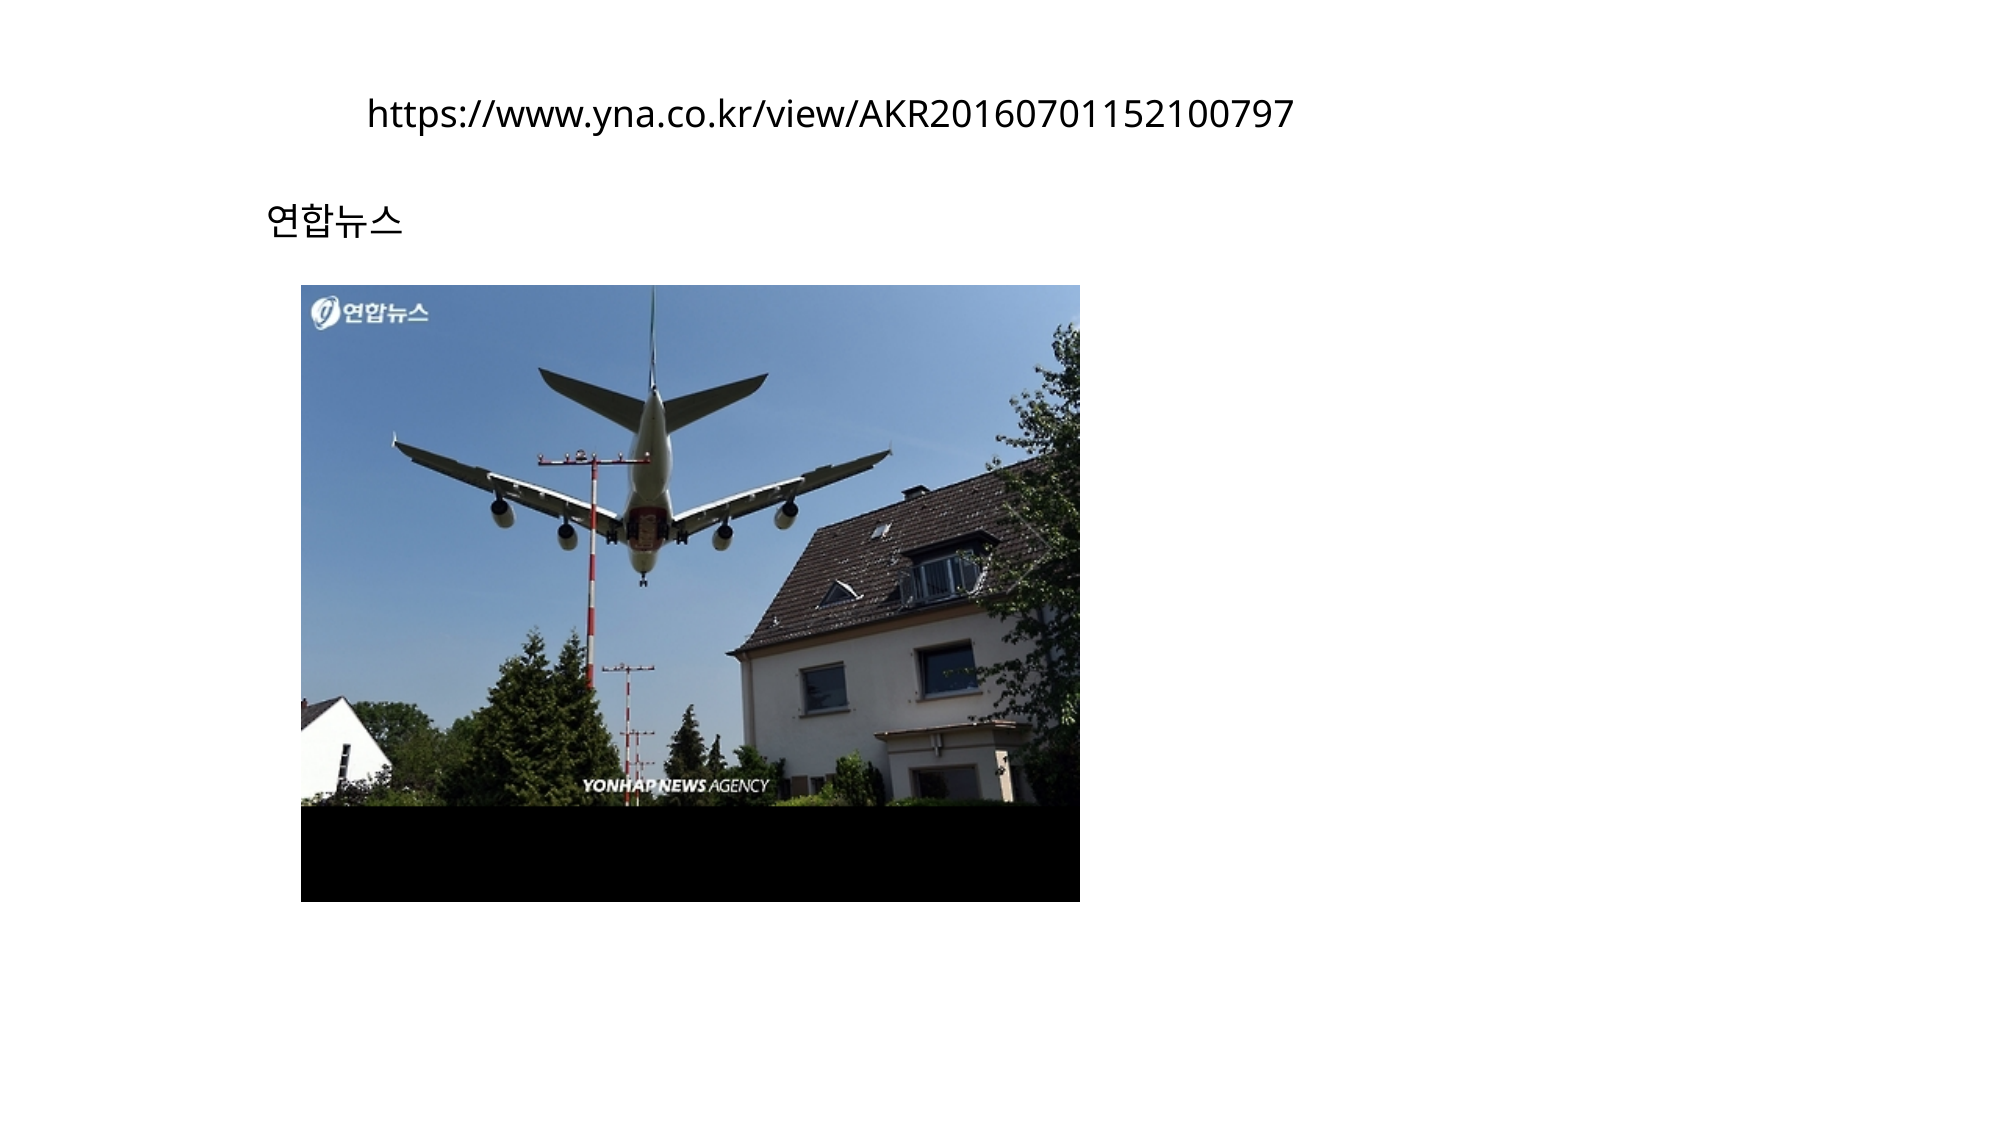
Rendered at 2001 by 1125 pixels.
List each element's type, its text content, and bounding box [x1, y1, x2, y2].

text_box https://www.yna.co.kr/view/AKR20160701152100797 [351, 82, 1352, 142]
text_box 연합뉴스 [251, 190, 419, 251]
picture [301, 285, 1080, 902]
